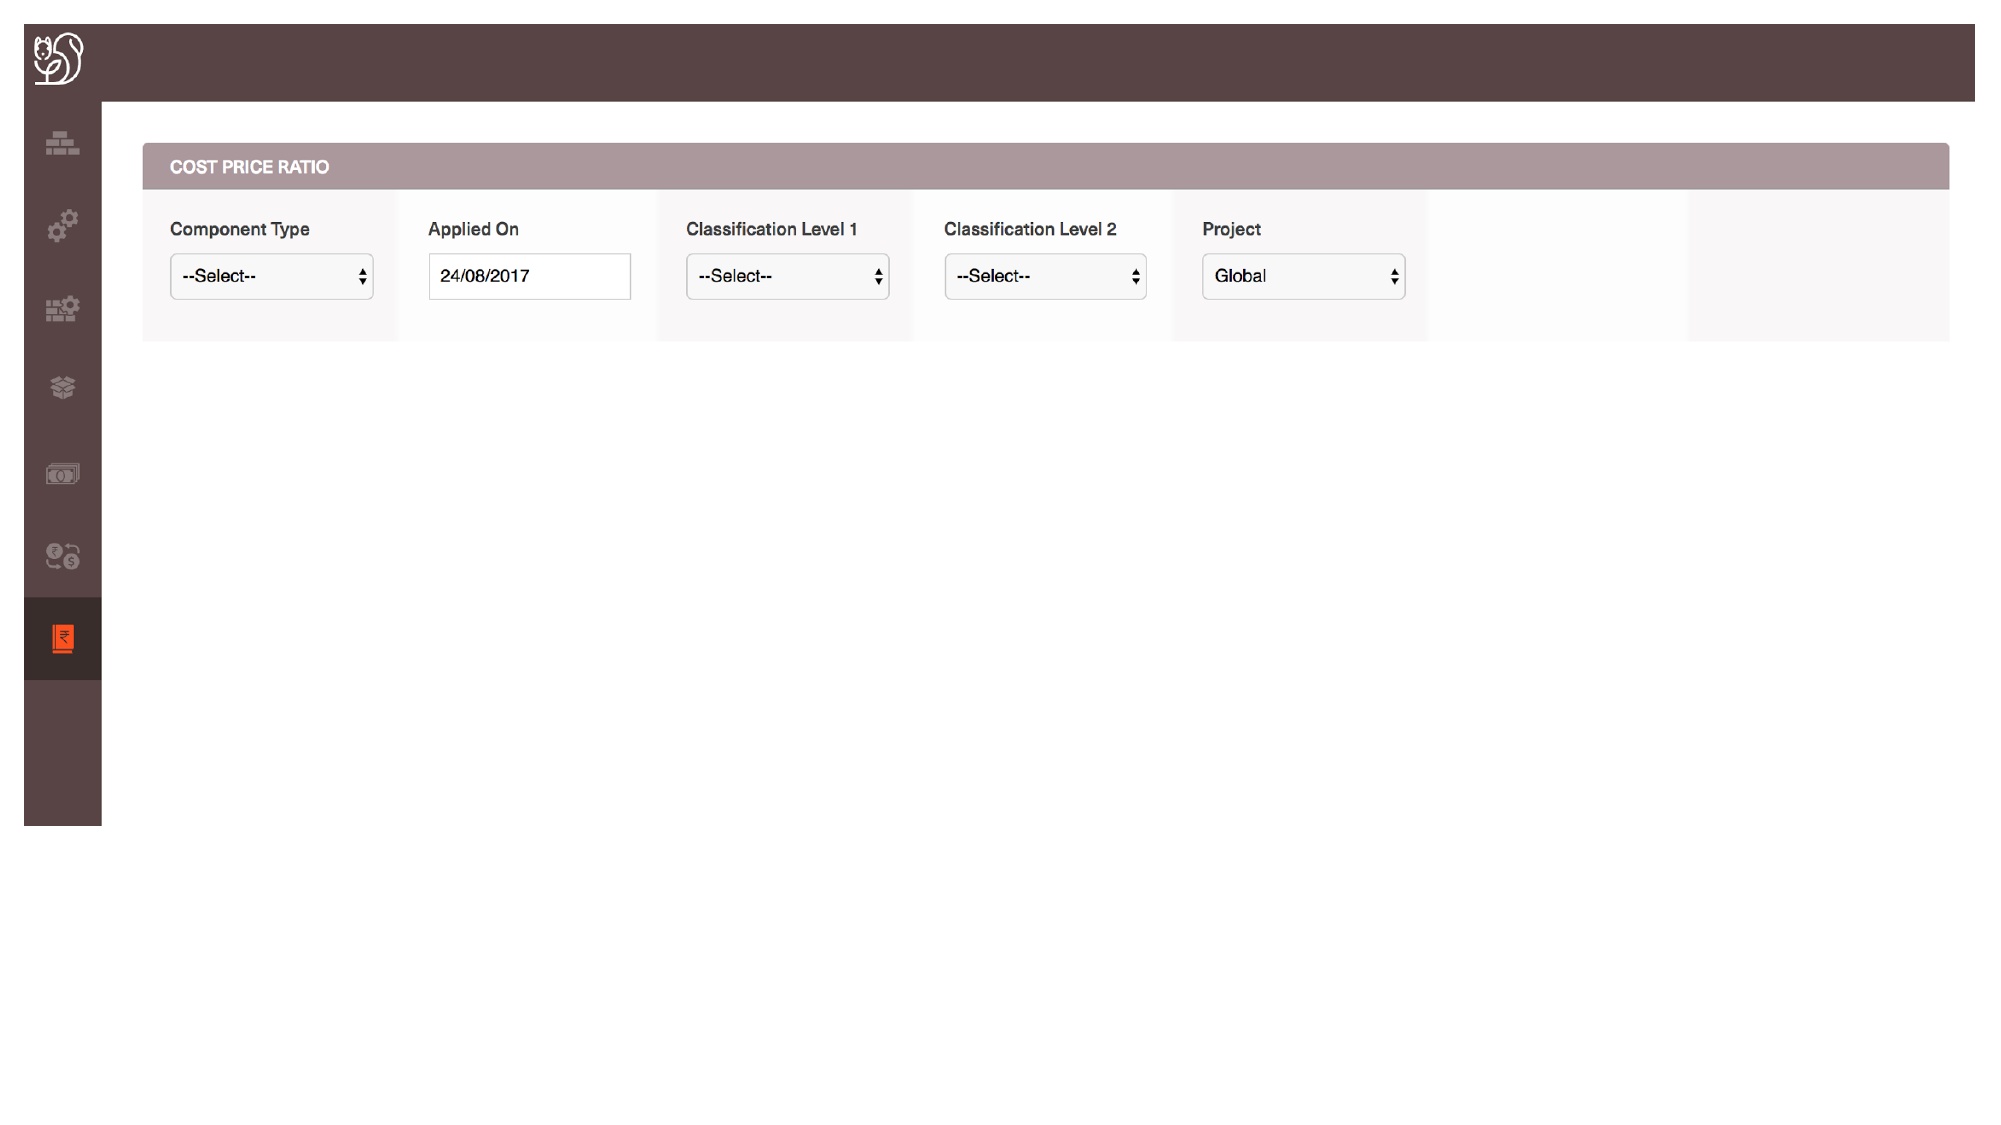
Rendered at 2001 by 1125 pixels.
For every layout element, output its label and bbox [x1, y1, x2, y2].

picture [24, 24, 1976, 826]
